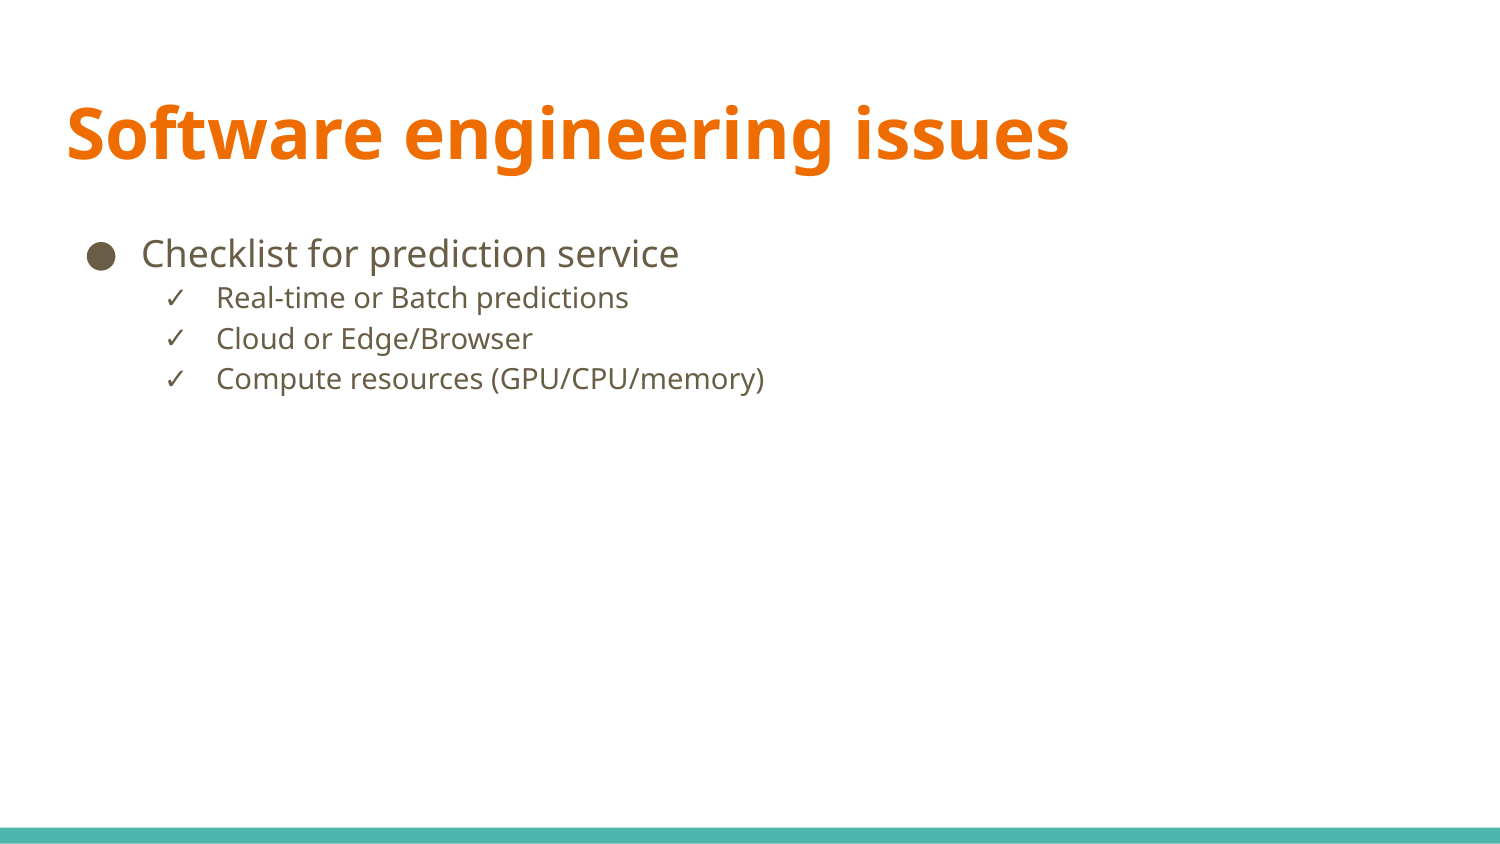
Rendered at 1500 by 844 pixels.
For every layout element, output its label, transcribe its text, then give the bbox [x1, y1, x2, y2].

list Checklist for prediction service Real-time or Batch predictions Cloud or Edge/Browser Compute resources (GPU/CPU/memory) [51, 207, 1449, 750]
title Software engineering issues [51, 72, 1449, 189]
